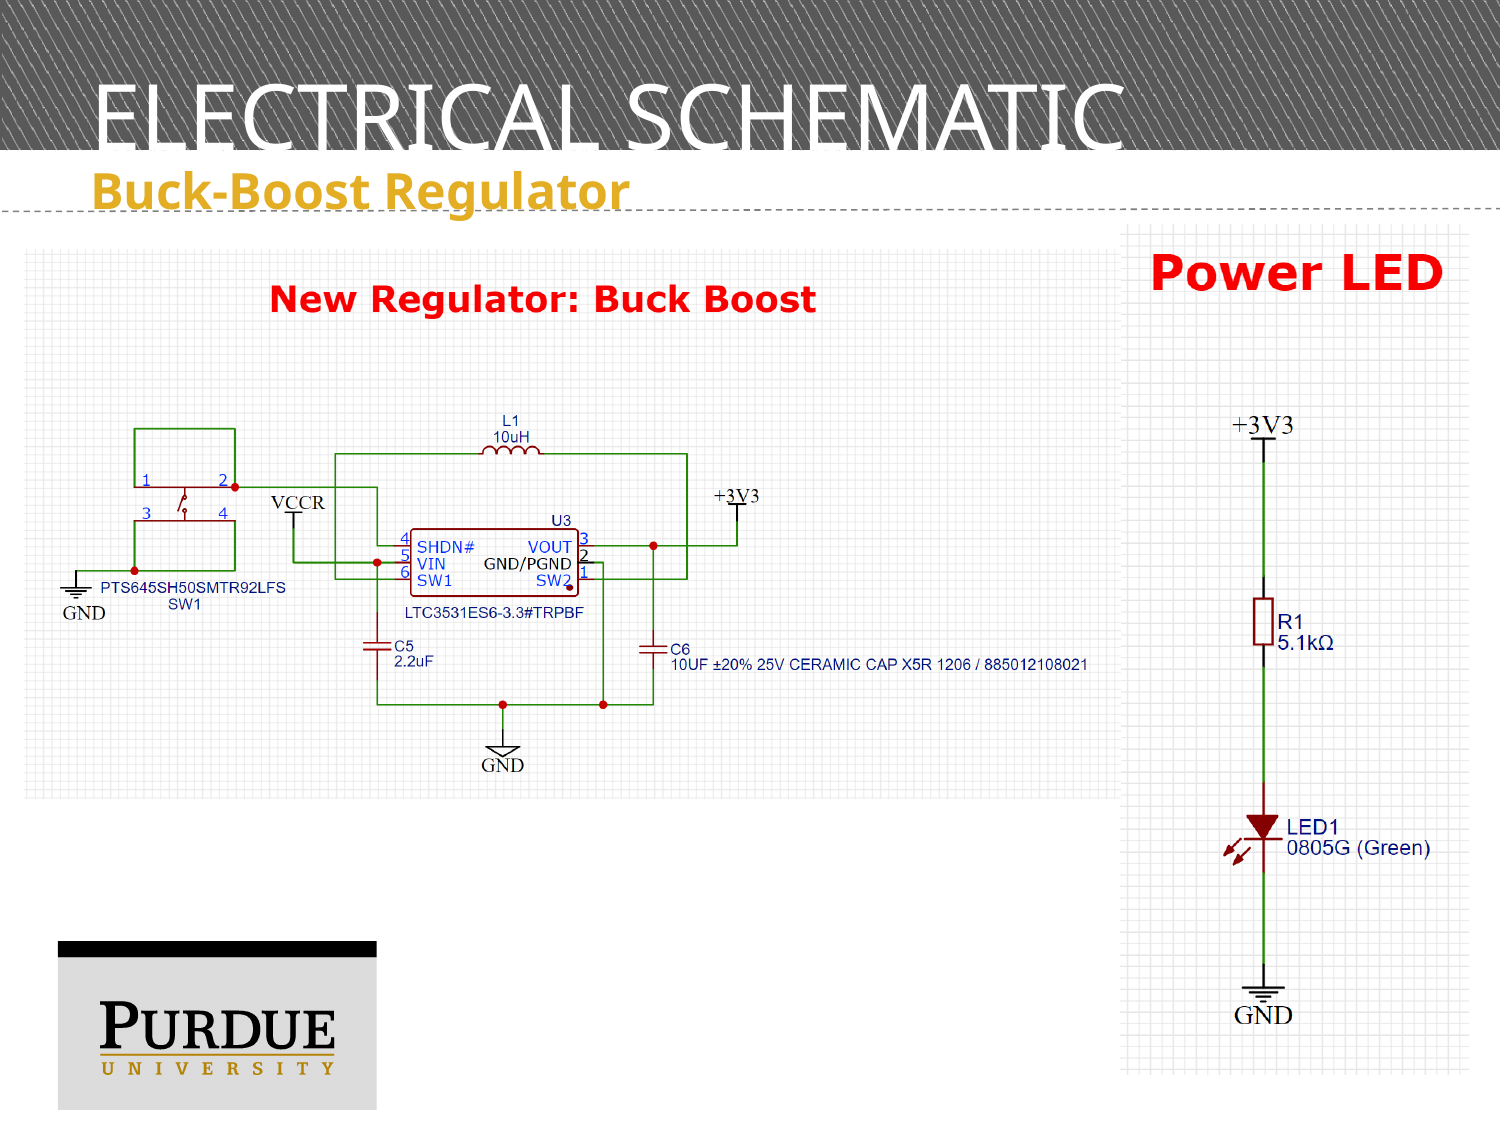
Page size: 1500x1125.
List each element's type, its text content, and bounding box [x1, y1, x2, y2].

list Buck-Boost Regulator [75, 151, 1425, 225]
picture [24, 224, 1470, 1076]
picture [57, 941, 377, 1110]
picture [2, 0, 1500, 151]
title ELECTRICAL SCHEMATIC [75, 51, 1427, 175]
